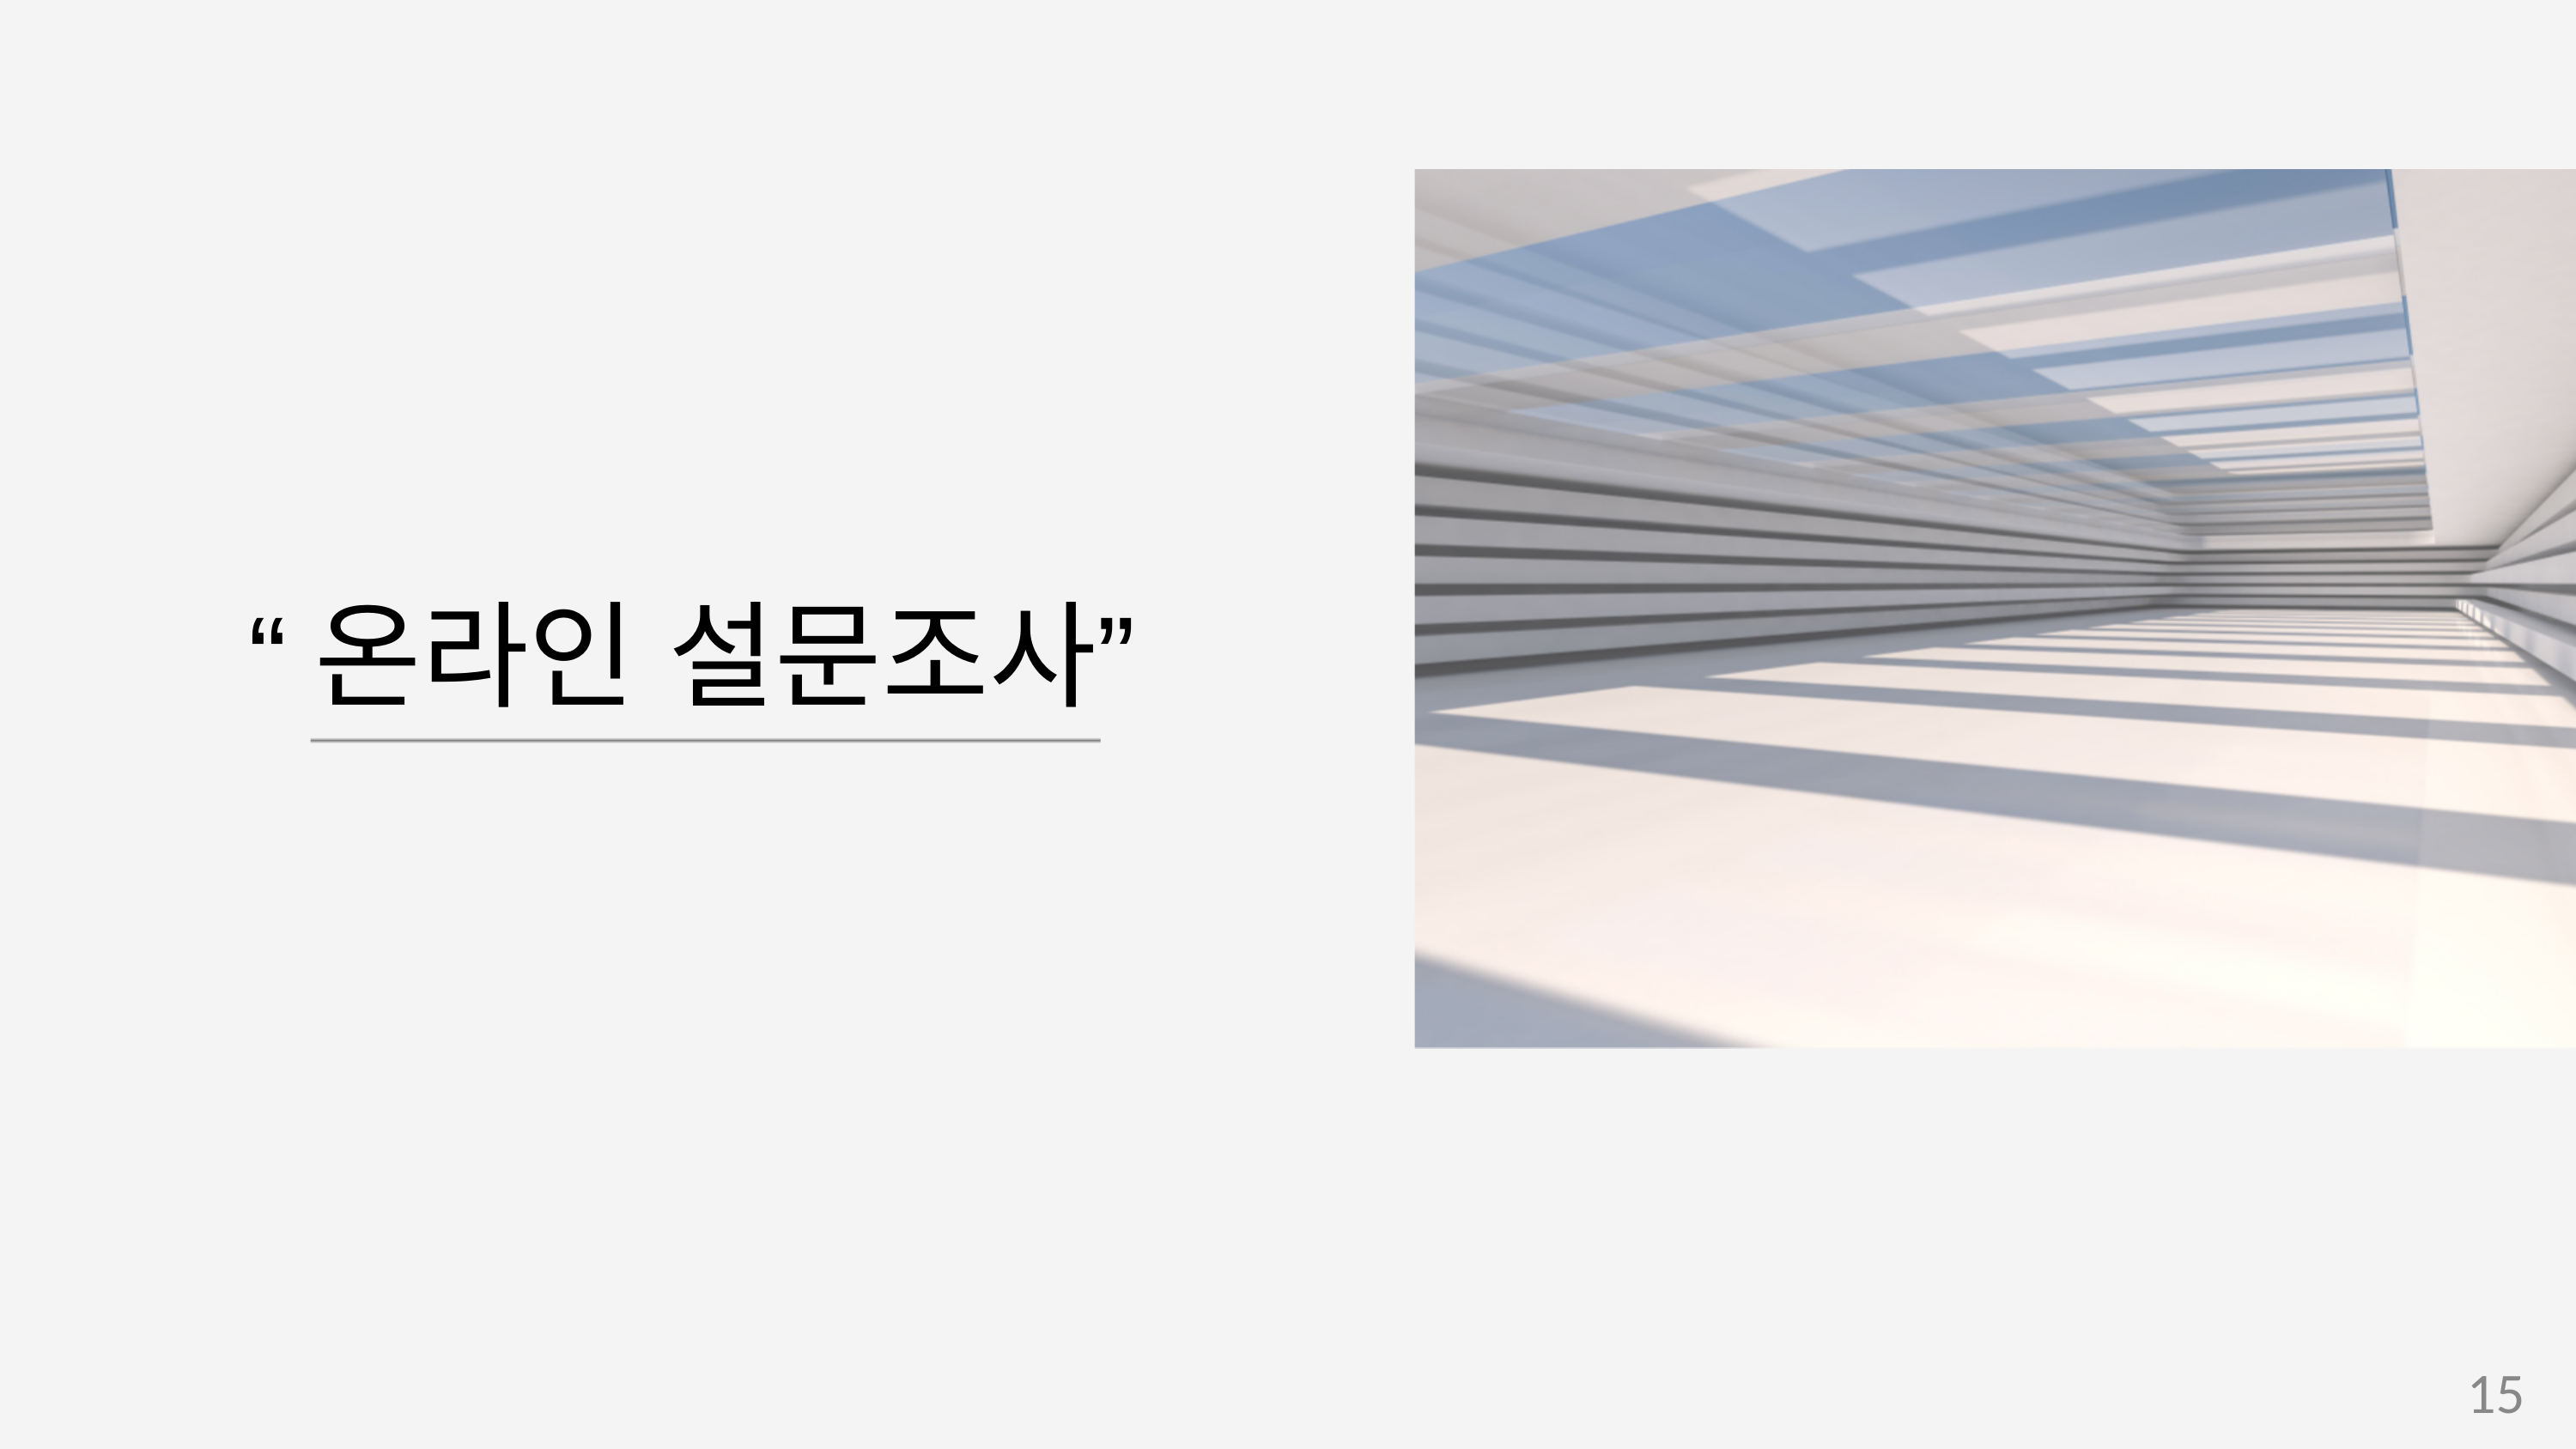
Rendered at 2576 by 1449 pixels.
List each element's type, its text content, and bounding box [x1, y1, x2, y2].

picture [1414, 169, 2576, 1049]
slide_number ‹#› [2237, 1365, 2538, 1416]
text_box “온라인 설문조사” [235, 575, 1410, 728]
picture [310, 735, 1101, 745]
